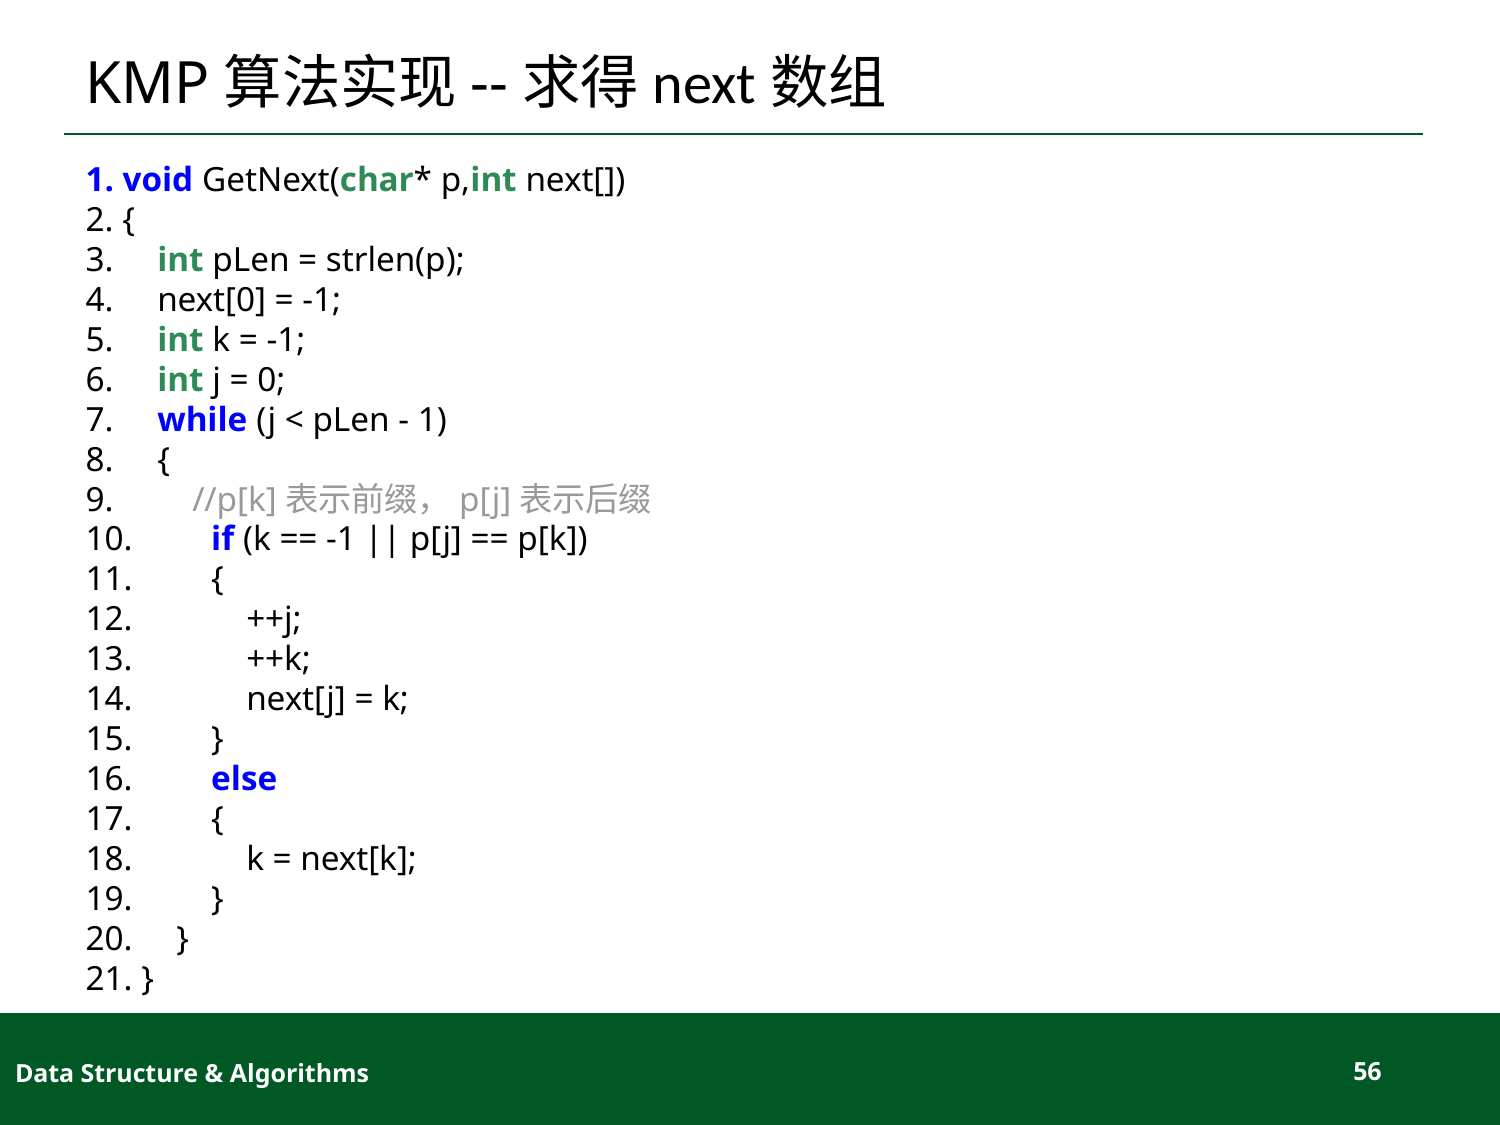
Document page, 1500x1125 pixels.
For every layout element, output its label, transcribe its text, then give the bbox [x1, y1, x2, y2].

title KMP算法实现--求得next数组 [70, 34, 1430, 135]
text_box void GetNext(char* p,int next[]) { int pLen = strlen(p); next[0] = -1; int k = -1; int j = 0; while (j < pLen - 1) { //p[k]表示前缀，p[j]表示后缀 if (k == -1 || p[j] == p[k]) { ++j; ++k; next[j] = k; } else { k = next[k]; } } } [70, 150, 1430, 1004]
footer Data Structure & Algorithms [0, 1042, 507, 1103]
slide_number 56 [1059, 1042, 1397, 1103]
